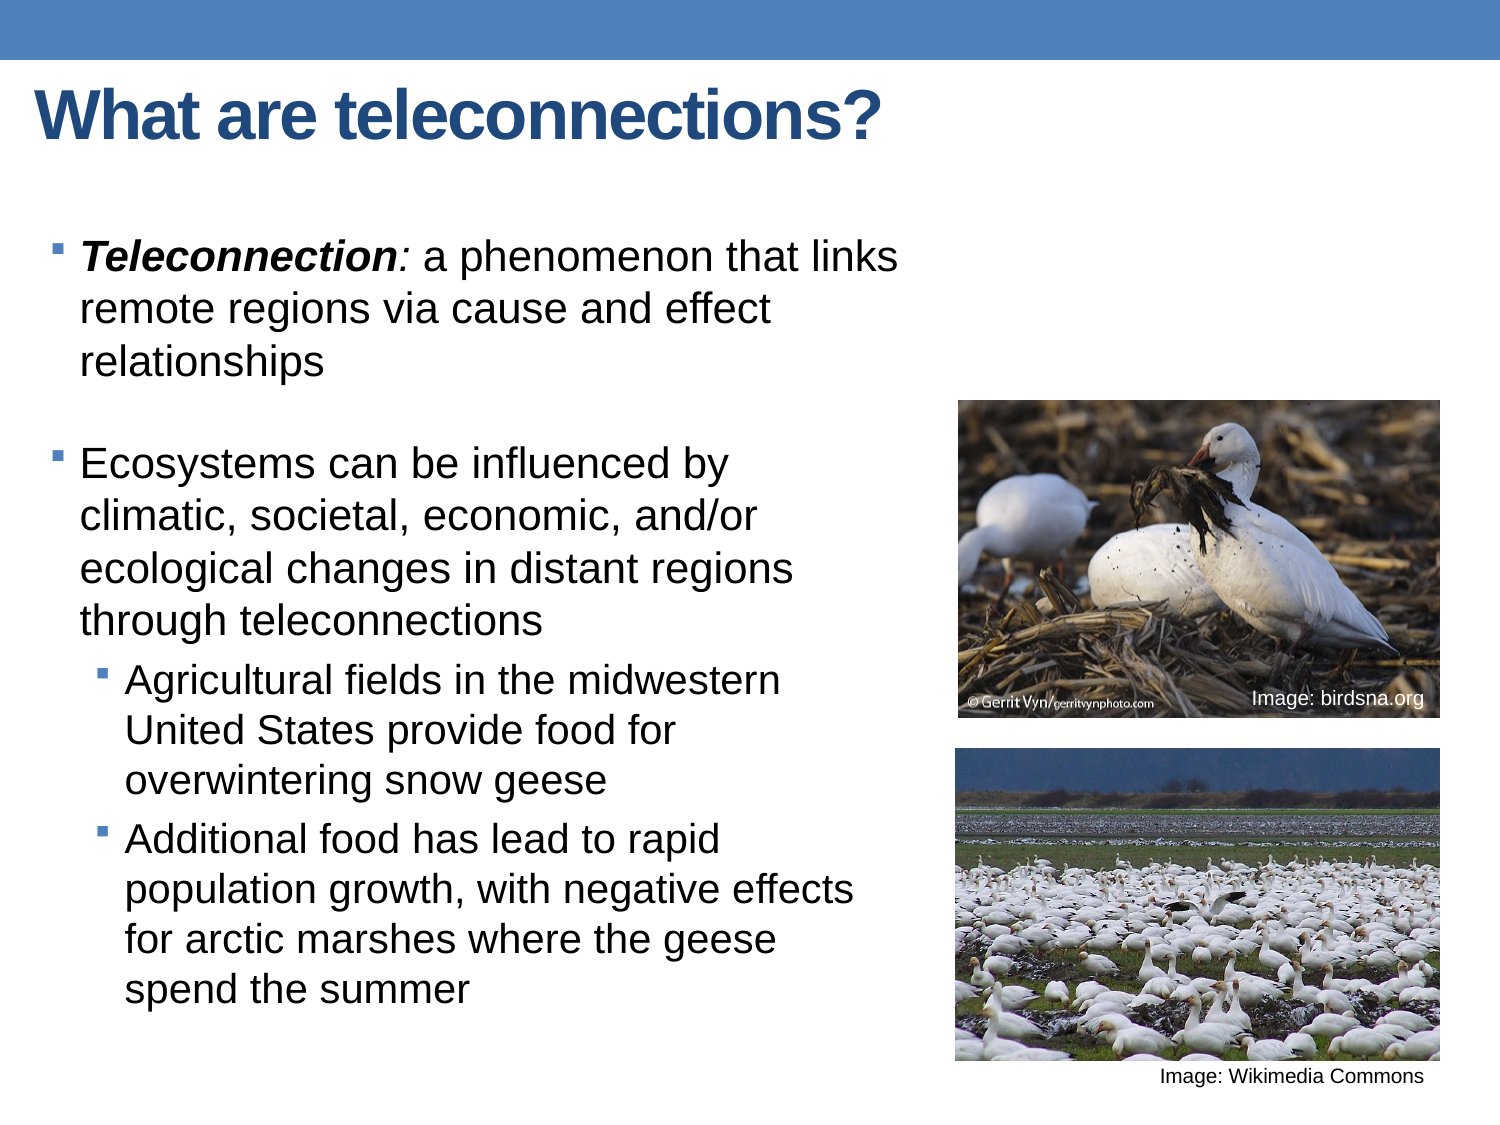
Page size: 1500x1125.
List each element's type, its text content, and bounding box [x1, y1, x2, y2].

list Teleconnection: a phenomenon that links remote regions via cause and effect relationships Ecosystems can be influenced by climatic, societal, economic, and/or ecological changes in distant regions through teleconnections Agricultural fields in the midwestern United States provide food for overwintering snow geese Additional food has lead to rapid population growth, with negative effects for arctic marshes where the geese spend the summer [34, 219, 915, 1055]
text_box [954, 400, 1440, 1096]
title What are teleconnections? [0, 61, 1500, 200]
